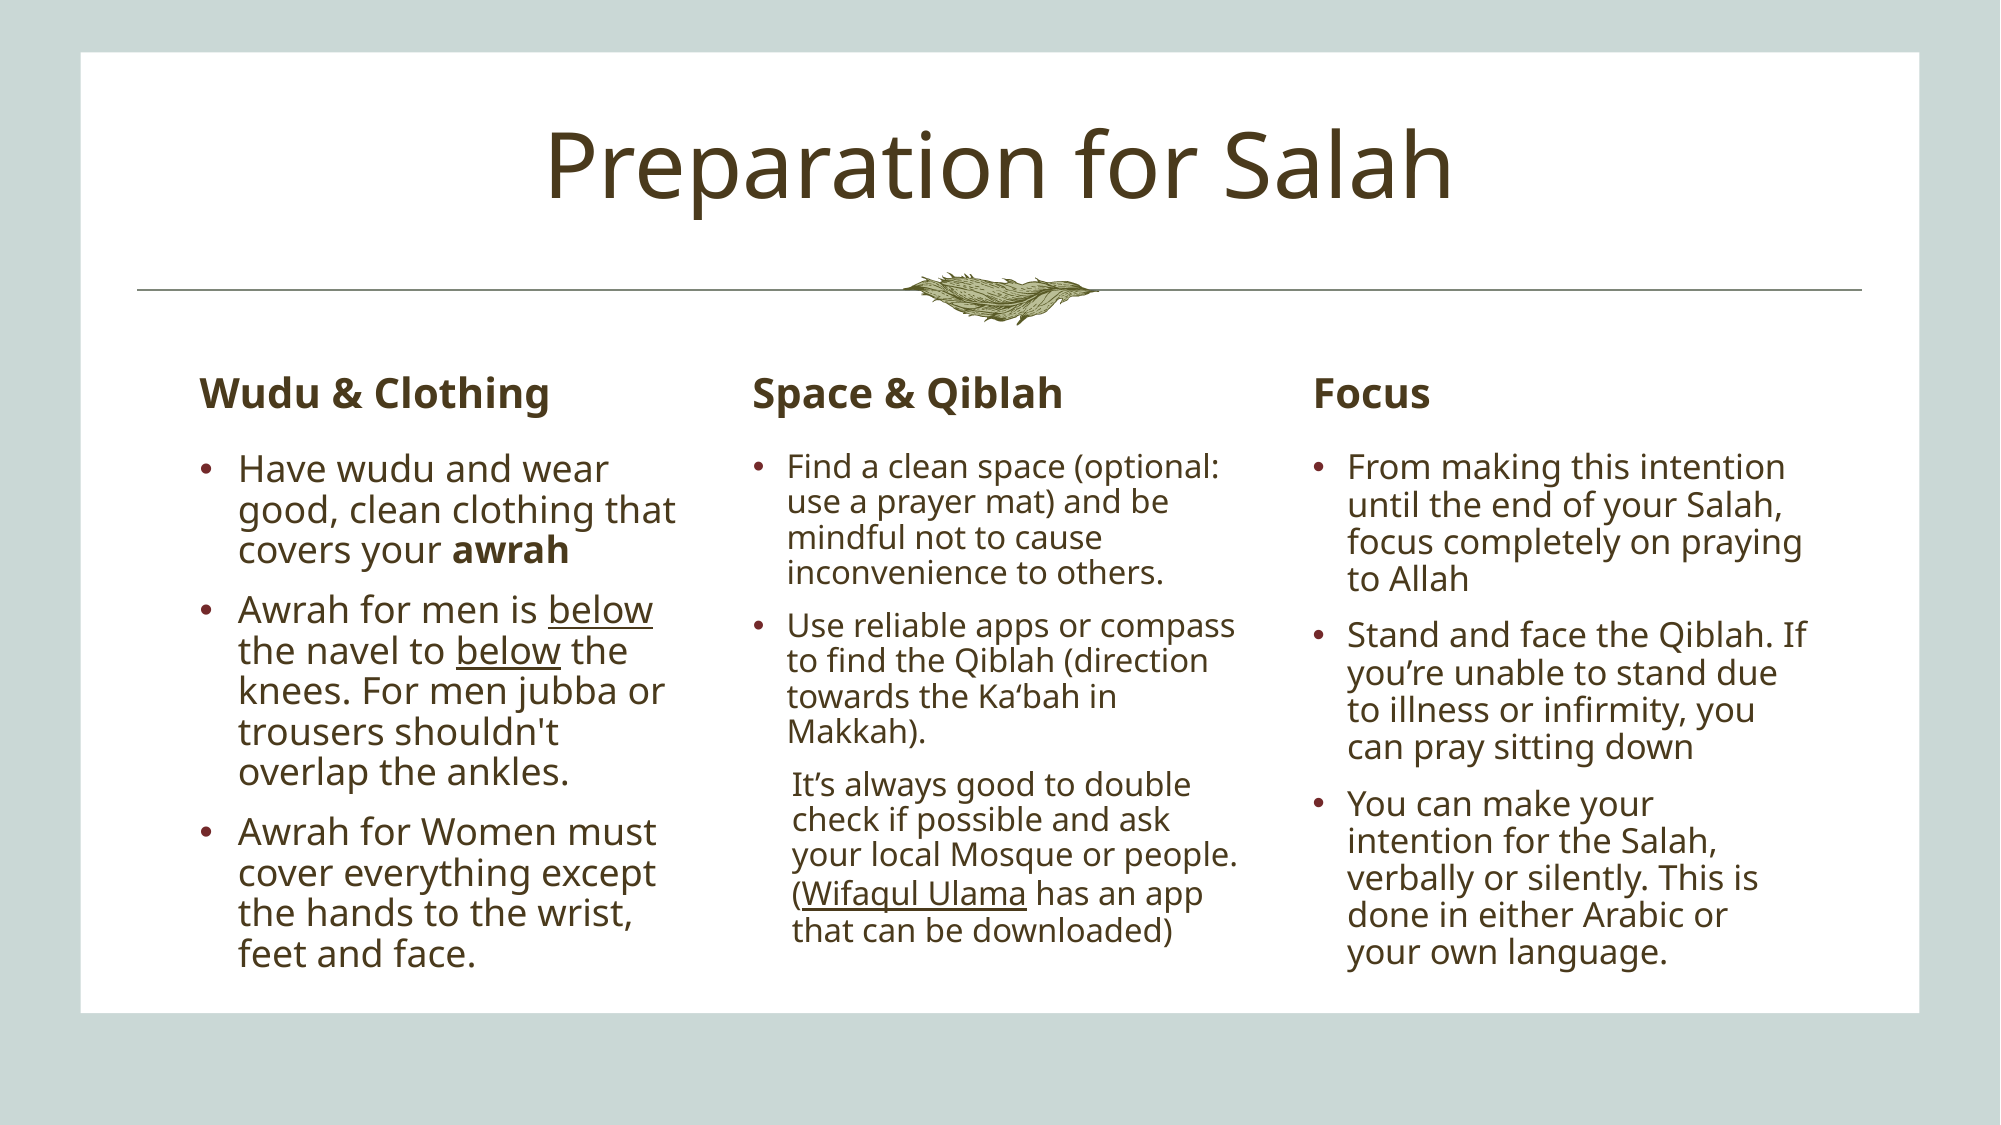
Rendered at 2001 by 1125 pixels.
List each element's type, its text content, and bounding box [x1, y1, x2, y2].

list Wudu & Clothing [184, 354, 710, 425]
list Space & Qiblah [737, 354, 1263, 425]
list Have wudu and wear good, clean clothing that covers your awrah Awrah for men is below the navel to below the knees. For men jubba or trousers shouldn't overlap the ankles. Awrah for Women must cover everything except the hands to the wrist, feet and face. [184, 442, 710, 988]
picture [901, 278, 1100, 326]
list Focus [1297, 354, 1823, 425]
list From making this intention until the end of your Salah, focus completely on praying to Allah Stand and face the Qiblah. If you’re unable to stand due to illness or infirmity, you can pray sitting down You can make your intention for the Salah, verbally or silently. This is done in either Arabic or your own language. [1297, 442, 1823, 988]
title Preparation for Salah [137, 59, 1863, 278]
list Find a clean space (optional: use a prayer mat) and be mindful not to cause inconvenience to others. Use reliable apps or compass to find the Qiblah (direction towards the Ka‘bah in Makkah). It’s always good to double check if possible and ask your local Mosque or people. (Wifaqul Ulama has an app that can be downloaded) [738, 442, 1263, 988]
